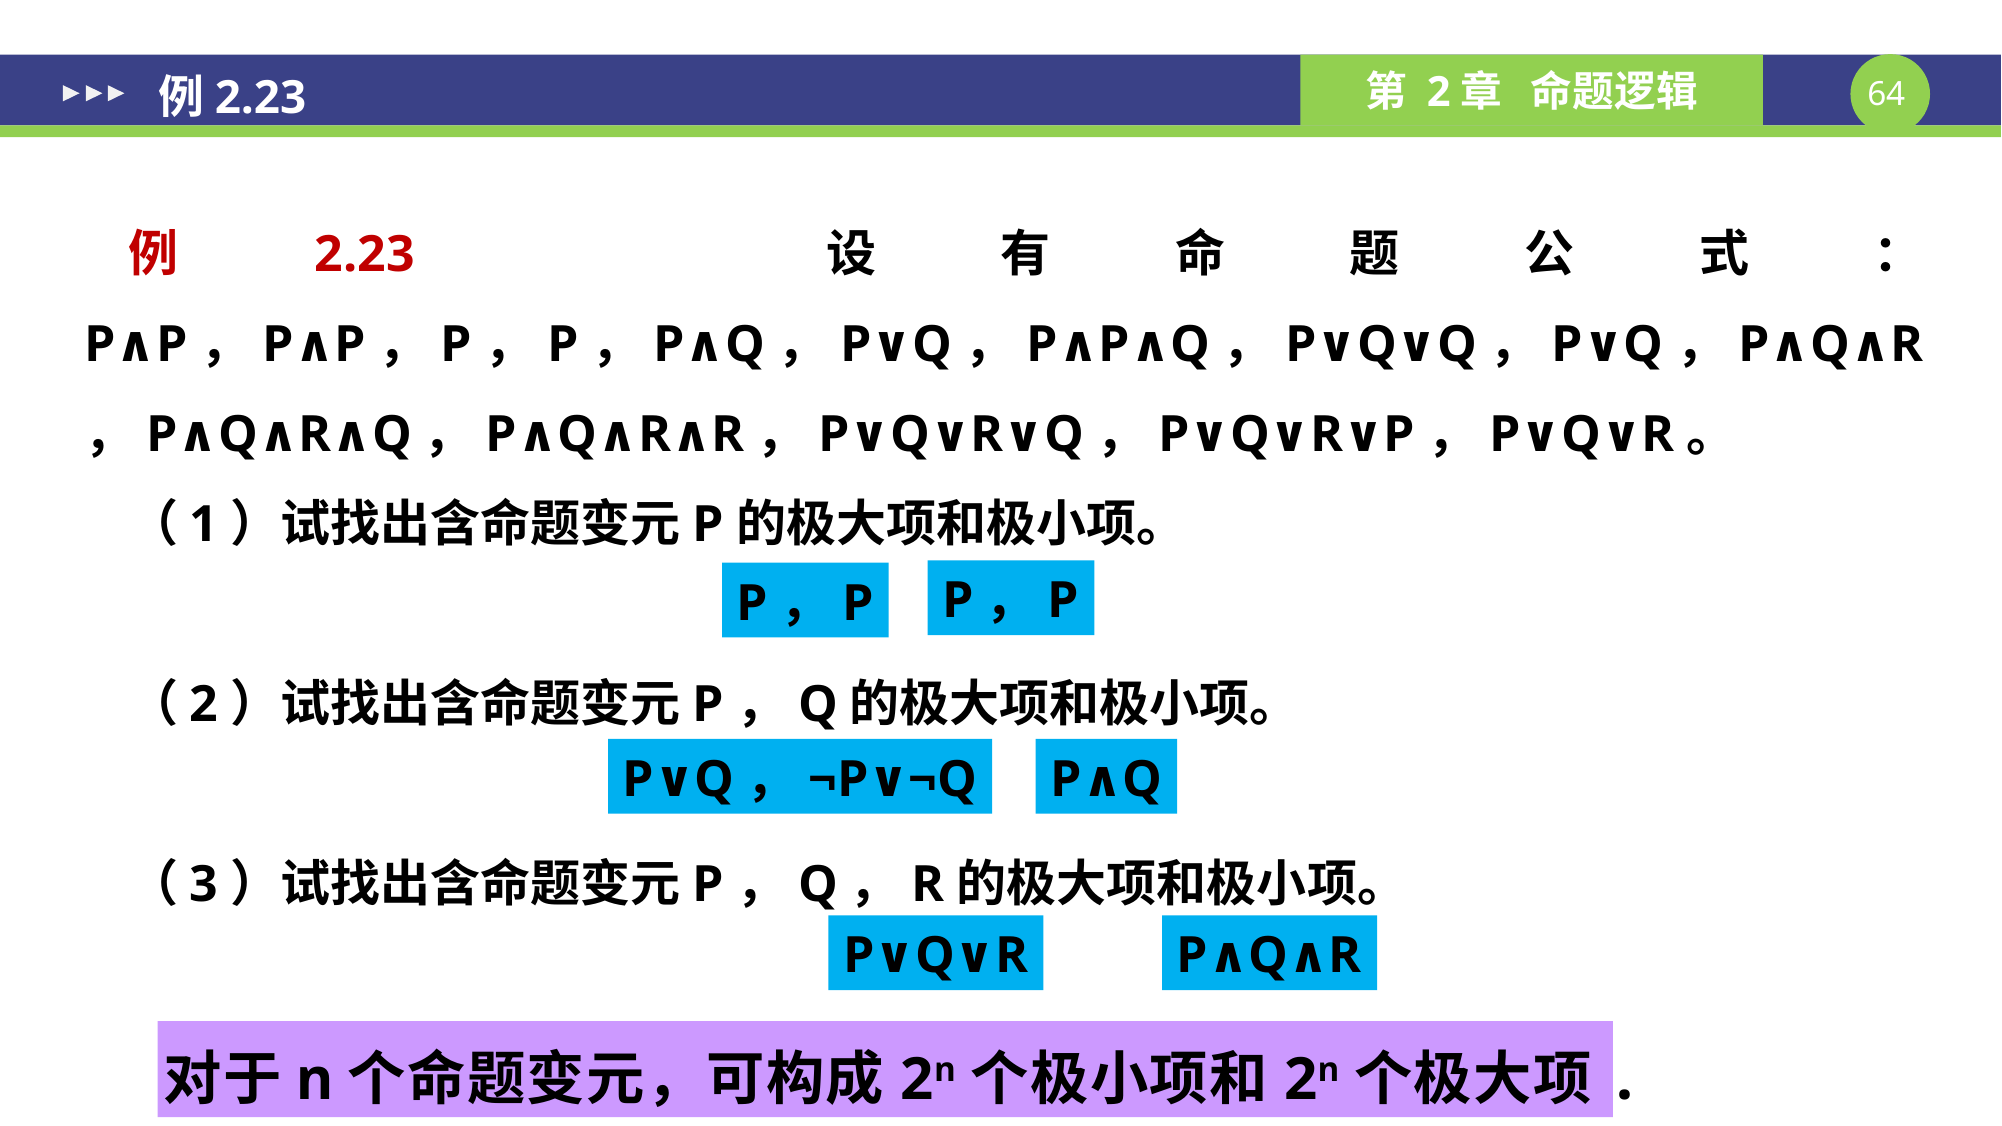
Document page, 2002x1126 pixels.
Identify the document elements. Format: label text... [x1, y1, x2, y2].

title 例2.23 [138, 37, 1367, 153]
text_box P∨Q，¬P∨¬Q [608, 738, 993, 814]
text_box P∧Q [1035, 738, 1178, 814]
text_box 对于n个命题变元，可构成2n个极小项和2n个极大项. [157, 1021, 1613, 1118]
